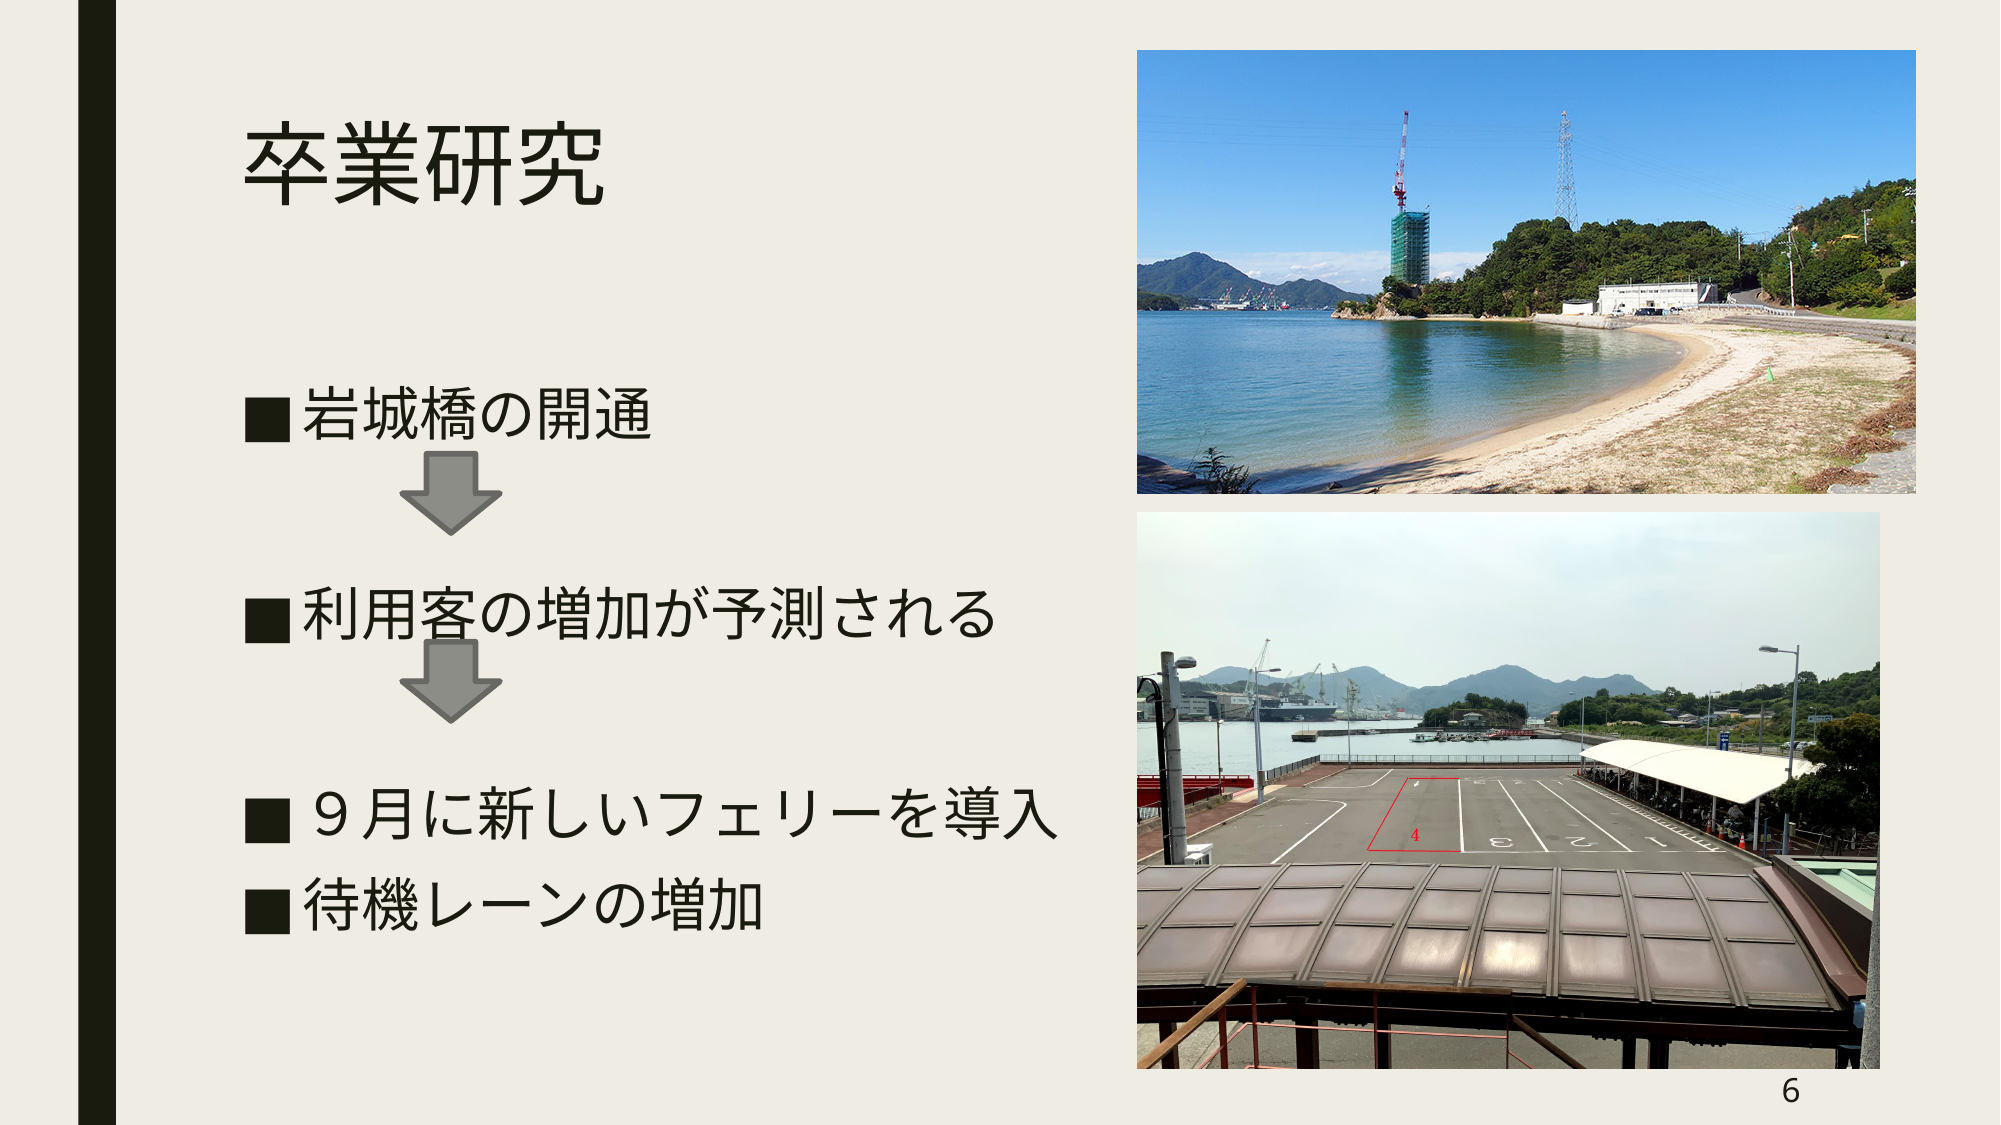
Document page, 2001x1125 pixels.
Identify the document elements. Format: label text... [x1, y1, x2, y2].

title 卒業研究 [225, 112, 1137, 357]
picture [1137, 512, 1880, 1070]
text_box [399, 638, 503, 724]
list 岩城橋の開通 利用客の増加が予測される ９月に新しいフェリーを導入 待機レーンの増加 [225, 375, 1800, 948]
slide_number 6 [1553, 1070, 1816, 1125]
picture [1137, 50, 1916, 494]
text_box [399, 450, 503, 536]
